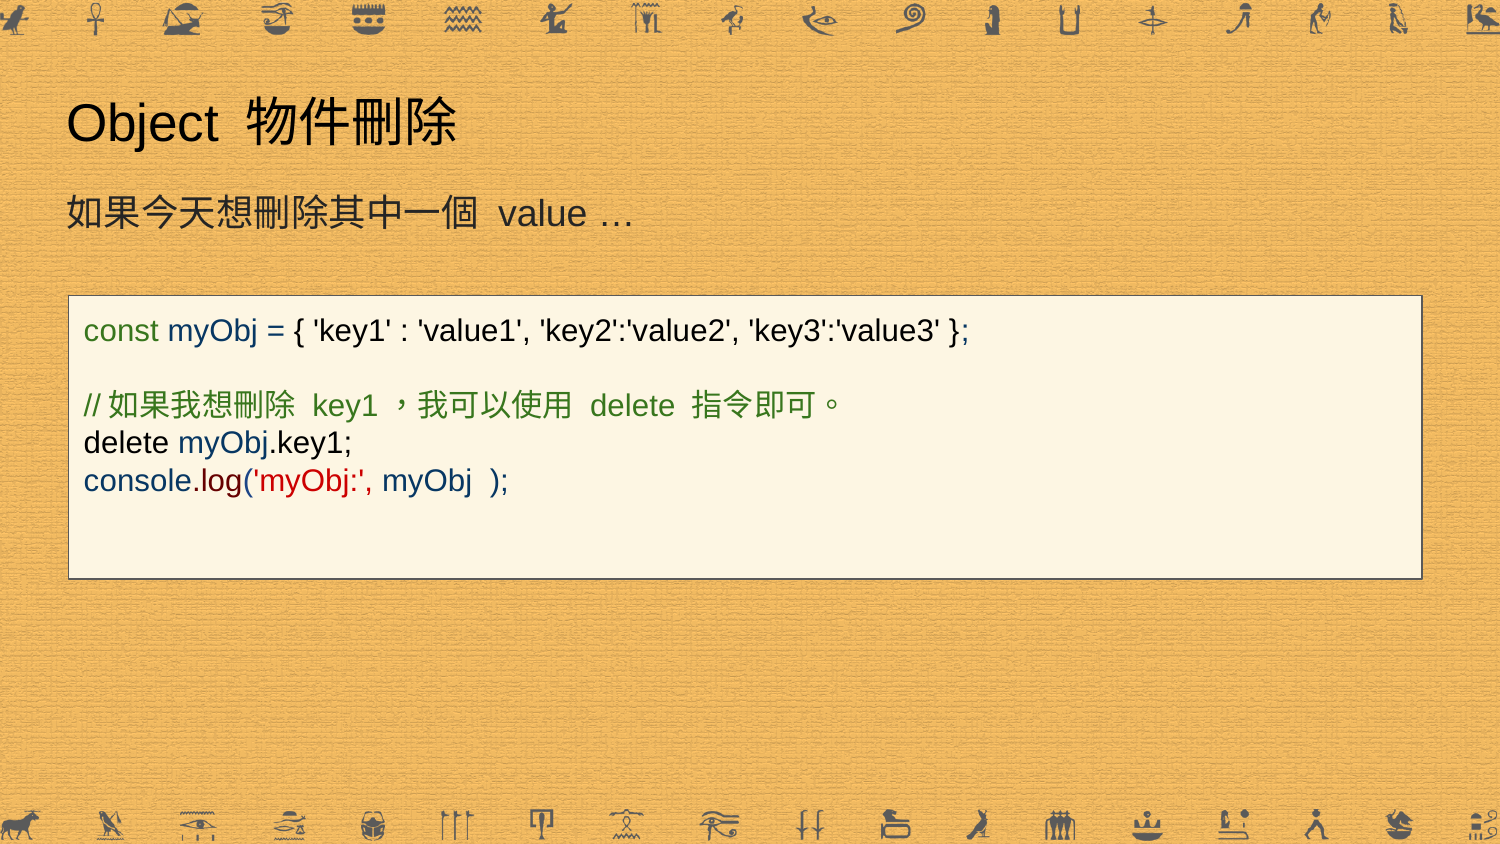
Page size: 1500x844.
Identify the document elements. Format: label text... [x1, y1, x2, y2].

title Object 物件刪除 [51, 72, 1449, 166]
list 如果今天想刪除其中一個 value … [51, 166, 1449, 728]
text_box const myObj = { 'key1' : 'value1', 'key2':'value2', 'key3':'value3' }; //如果我想刪除 key1，我可以使用 delete 指令即可。 delete myObj.key1; console.log('myObj:', myObj ); [68, 295, 1422, 579]
picture [0, 0, 1500, 844]
